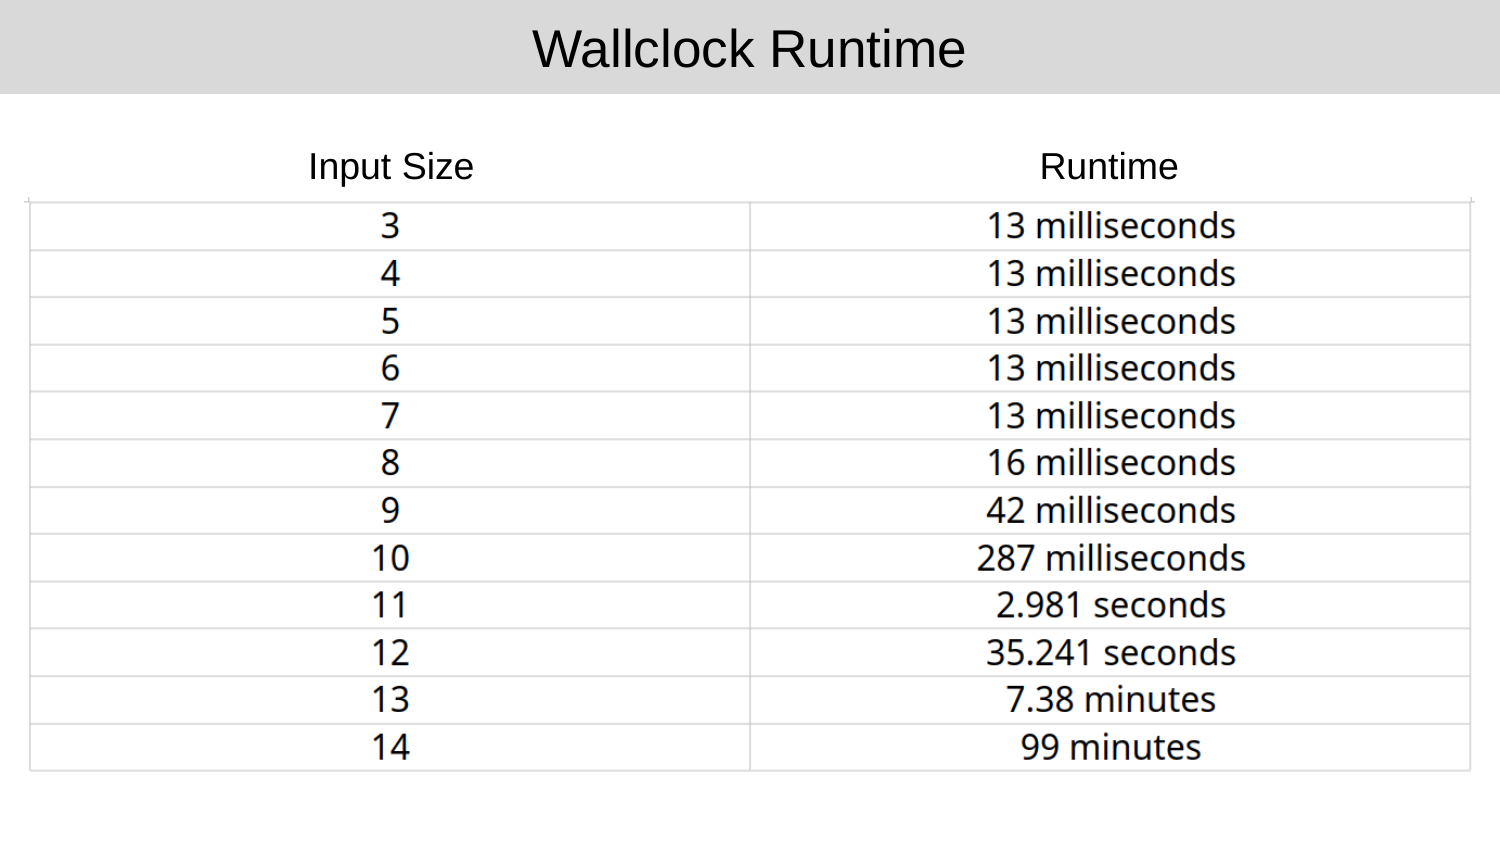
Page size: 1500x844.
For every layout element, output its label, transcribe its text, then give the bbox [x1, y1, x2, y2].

title Wallclock Runtime [0, 0, 1500, 94]
picture [24, 197, 1476, 775]
text_box Runtime [750, 127, 1469, 196]
text_box Input Size [32, 127, 750, 196]
